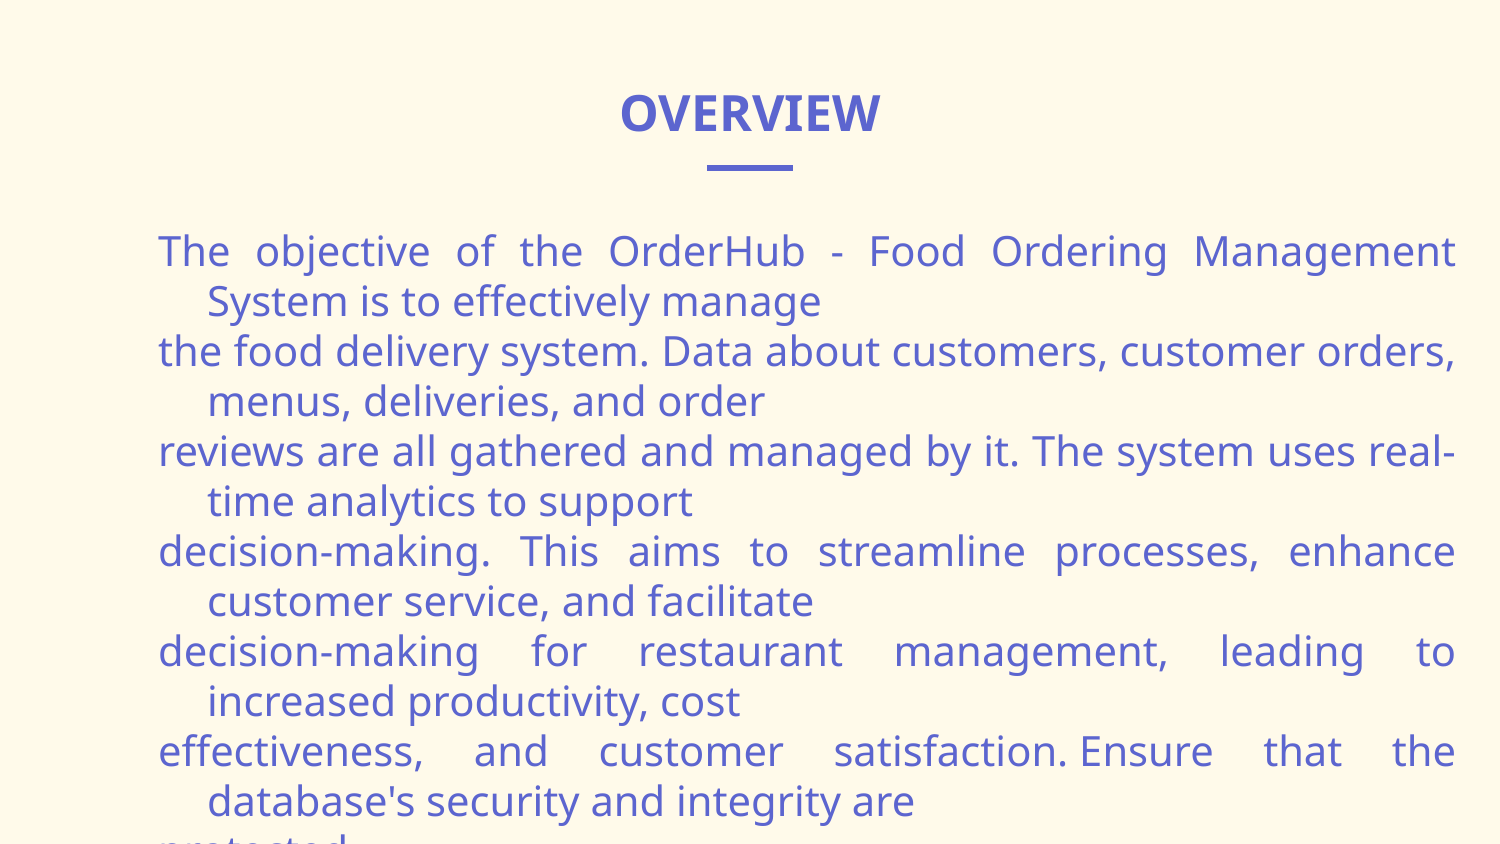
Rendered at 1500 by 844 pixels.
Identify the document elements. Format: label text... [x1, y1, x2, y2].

list The objective of the OrderHub - Food Ordering Management System is to effectively manage the food delivery system. Data about customers, customer orders, menus, deliveries, and order reviews are all gathered and managed by it. The system uses real-time analytics to support decision-making. This aims to streamline processes, enhance customer service, and facilitate decision-making for restaurant management, leading to increased productivity, cost effectiveness, and customer satisfaction. Ensure that the database's security and integrity are protected. [116, 209, 1472, 812]
title OVERVIEW [116, 33, 1383, 157]
